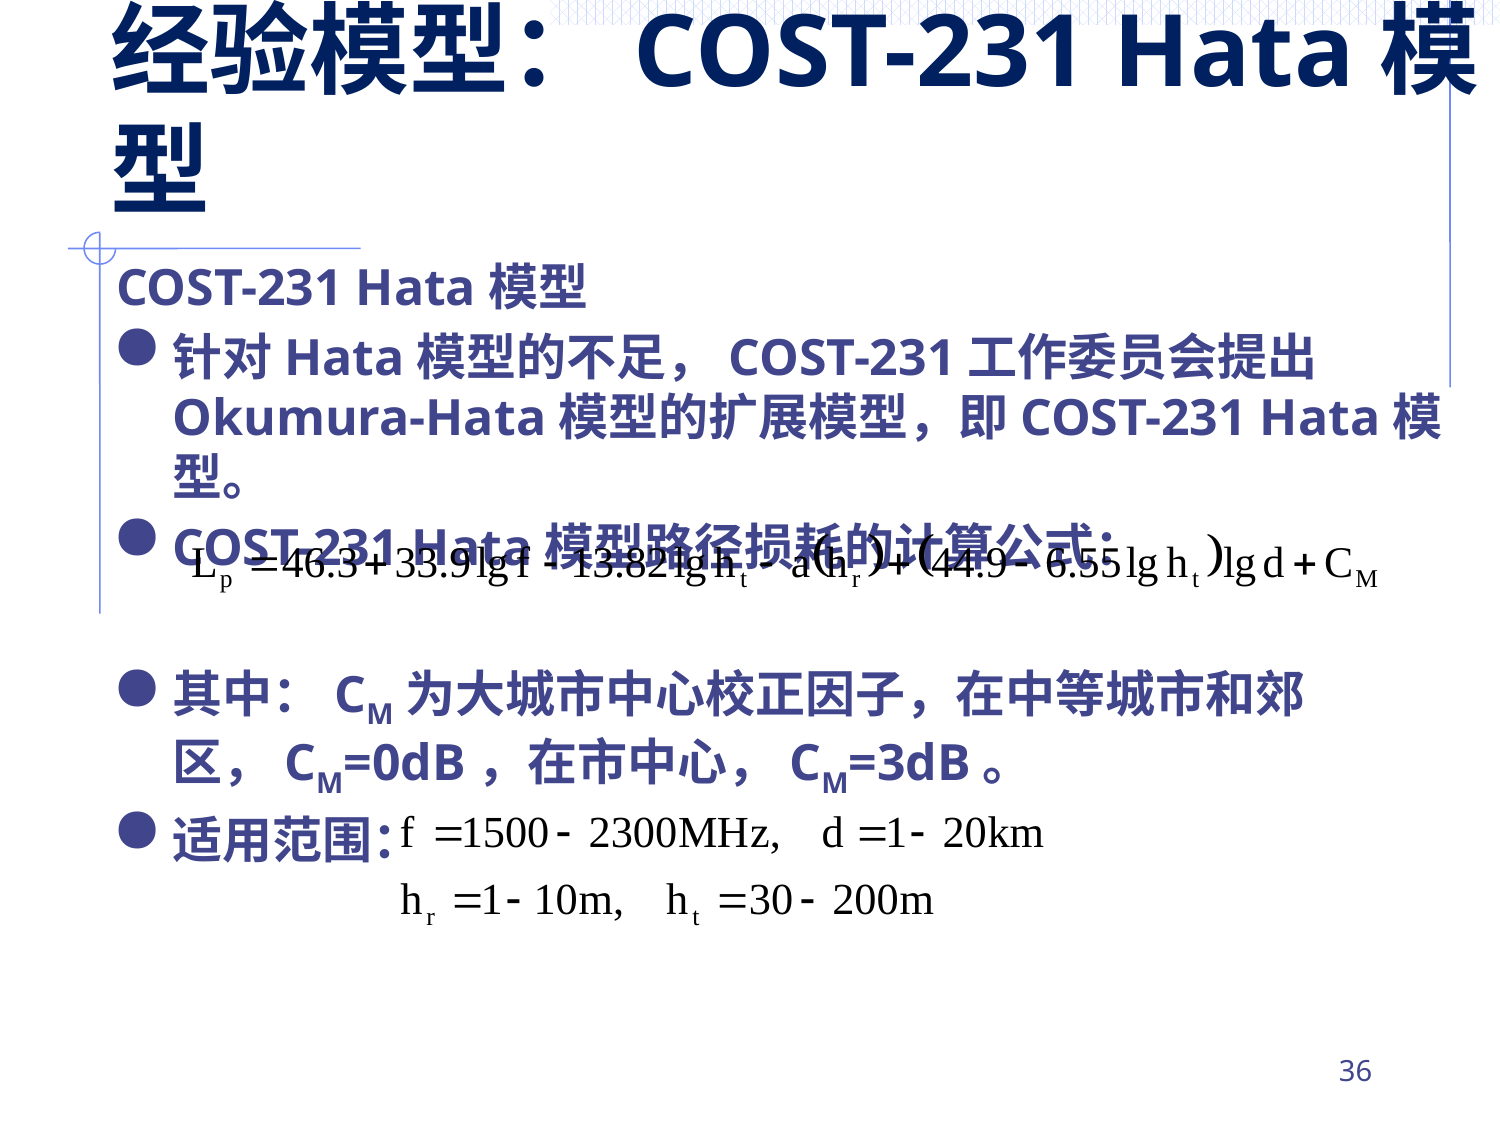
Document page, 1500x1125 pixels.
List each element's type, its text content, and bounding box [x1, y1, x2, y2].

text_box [393, 807, 1053, 934]
slide_number 35 [1074, 1025, 1388, 1100]
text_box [184, 533, 1388, 603]
title 经验模型：COST-231 Hata模型 [94, 136, 1496, 234]
list COST-231 Hata模型 针对Hata模型的不足，COST-231工作委员会提出Okumura-Hata模型的扩展模型，即COST-231 Hata模型。 COST-231 Hata模型路径损耗的计算公式： 其中：CM为大城市中心校正因子，在中等城市和郊区，CM=0dB，在市中心，CM=3dB。 适用范围： [100, 247, 1496, 1011]
